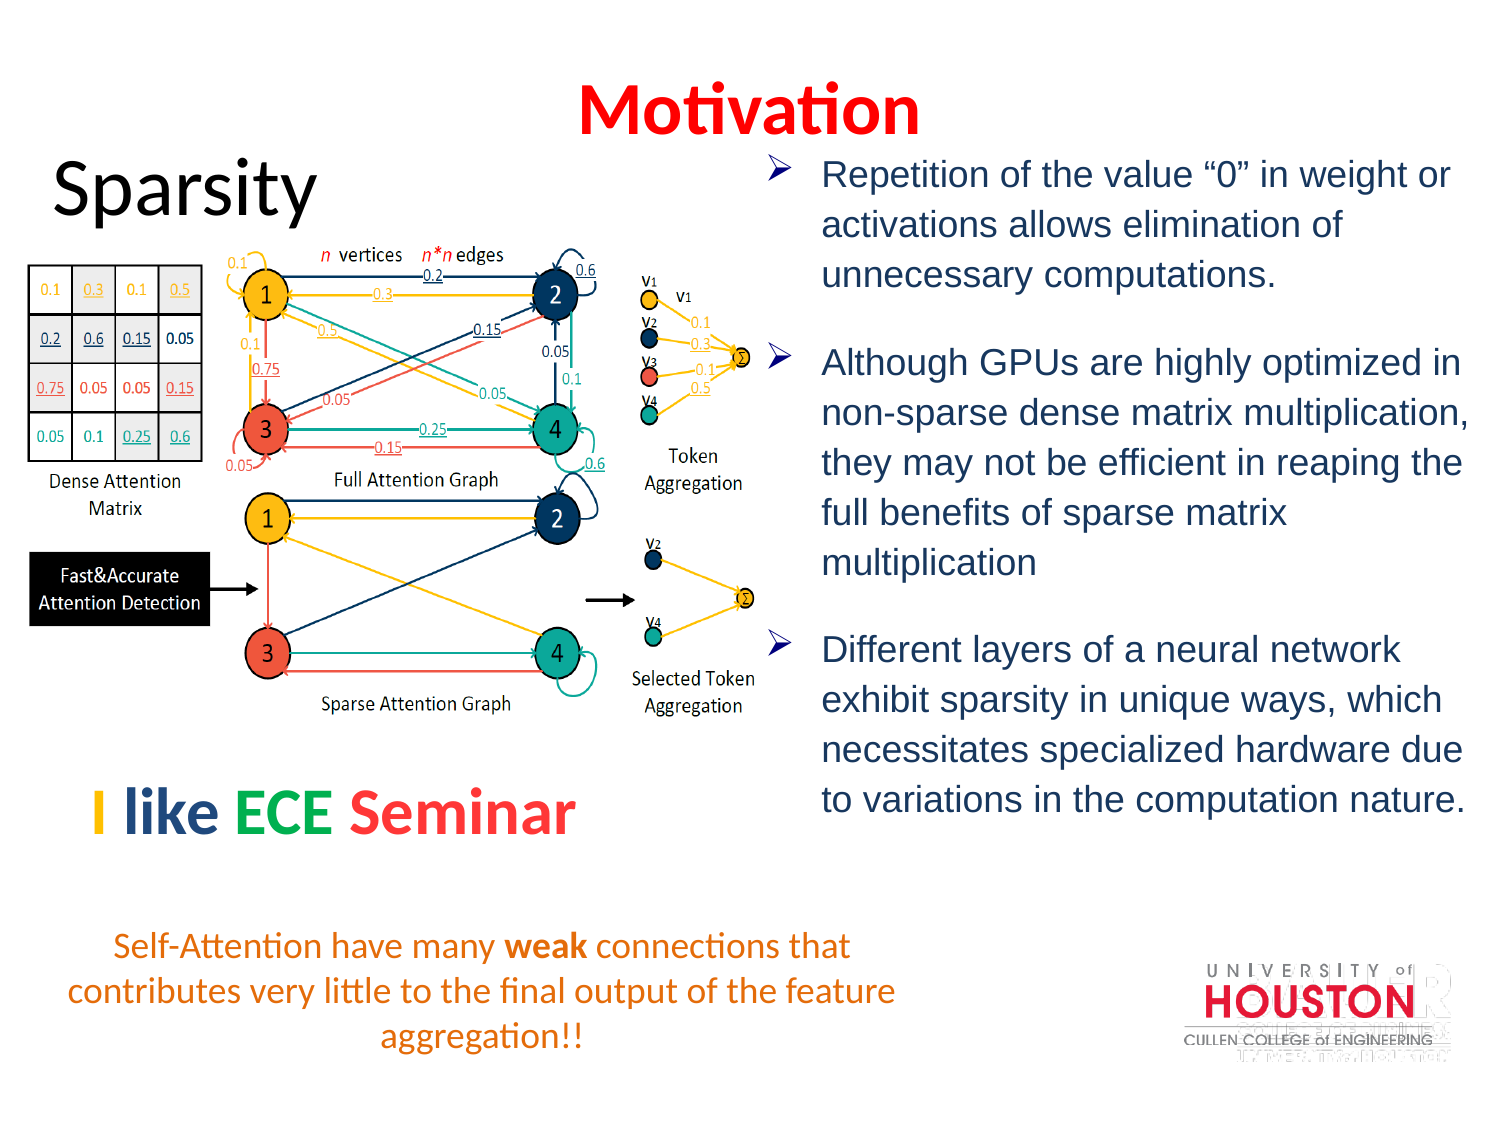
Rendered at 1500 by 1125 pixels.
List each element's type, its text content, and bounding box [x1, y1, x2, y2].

picture [1183, 963, 1452, 1062]
text_box Sparsity [37, 124, 686, 239]
picture [12, 240, 768, 732]
text_box I like ECE Seminar [75, 760, 613, 856]
text_box Motivation [491, 56, 1009, 164]
text_box Self-Attention have many weak connections that contributes very little to the final output of the feature aggregation!! [51, 913, 914, 1064]
text_box Repetition of the value “0” in weight or activations allows elimination of unnecessary computations. Although GPUs are highly optimized in non-sparse dense matrix multiplication, they may not be efficient in reaping the full benefits of sparse matrix multiplication Different layers of a neural network exhibit sparsity in unique ways, which necessitates specialized hardware due to variations in the computation nature. [749, 137, 1488, 921]
